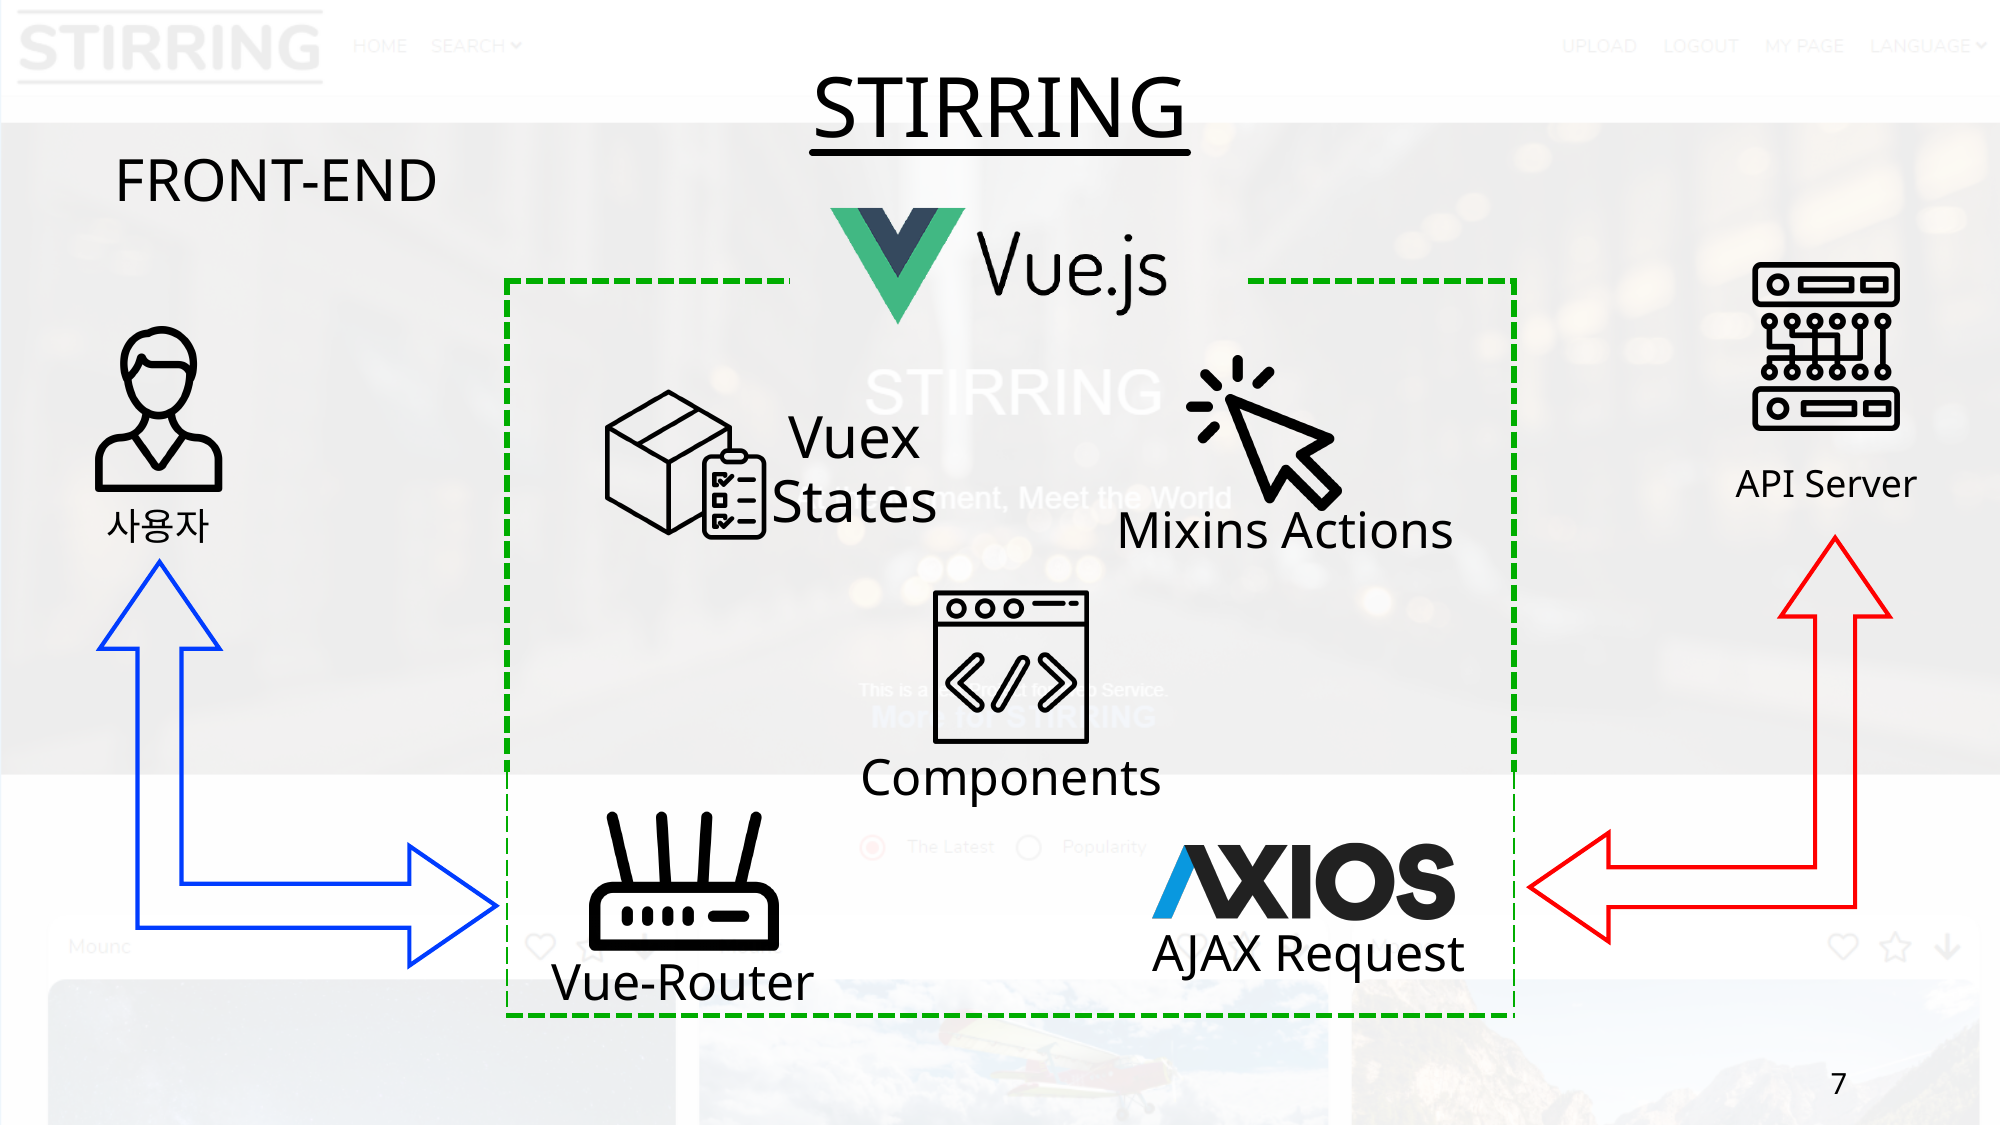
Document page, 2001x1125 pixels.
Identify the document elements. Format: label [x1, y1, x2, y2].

text_box [10, 326, 306, 557]
text_box [602, 381, 977, 549]
picture [0, 0, 2000, 1125]
text_box [433, 786, 934, 1020]
text_box [1102, 841, 1516, 991]
text_box [761, 589, 1262, 815]
text_box [1079, 355, 1492, 568]
